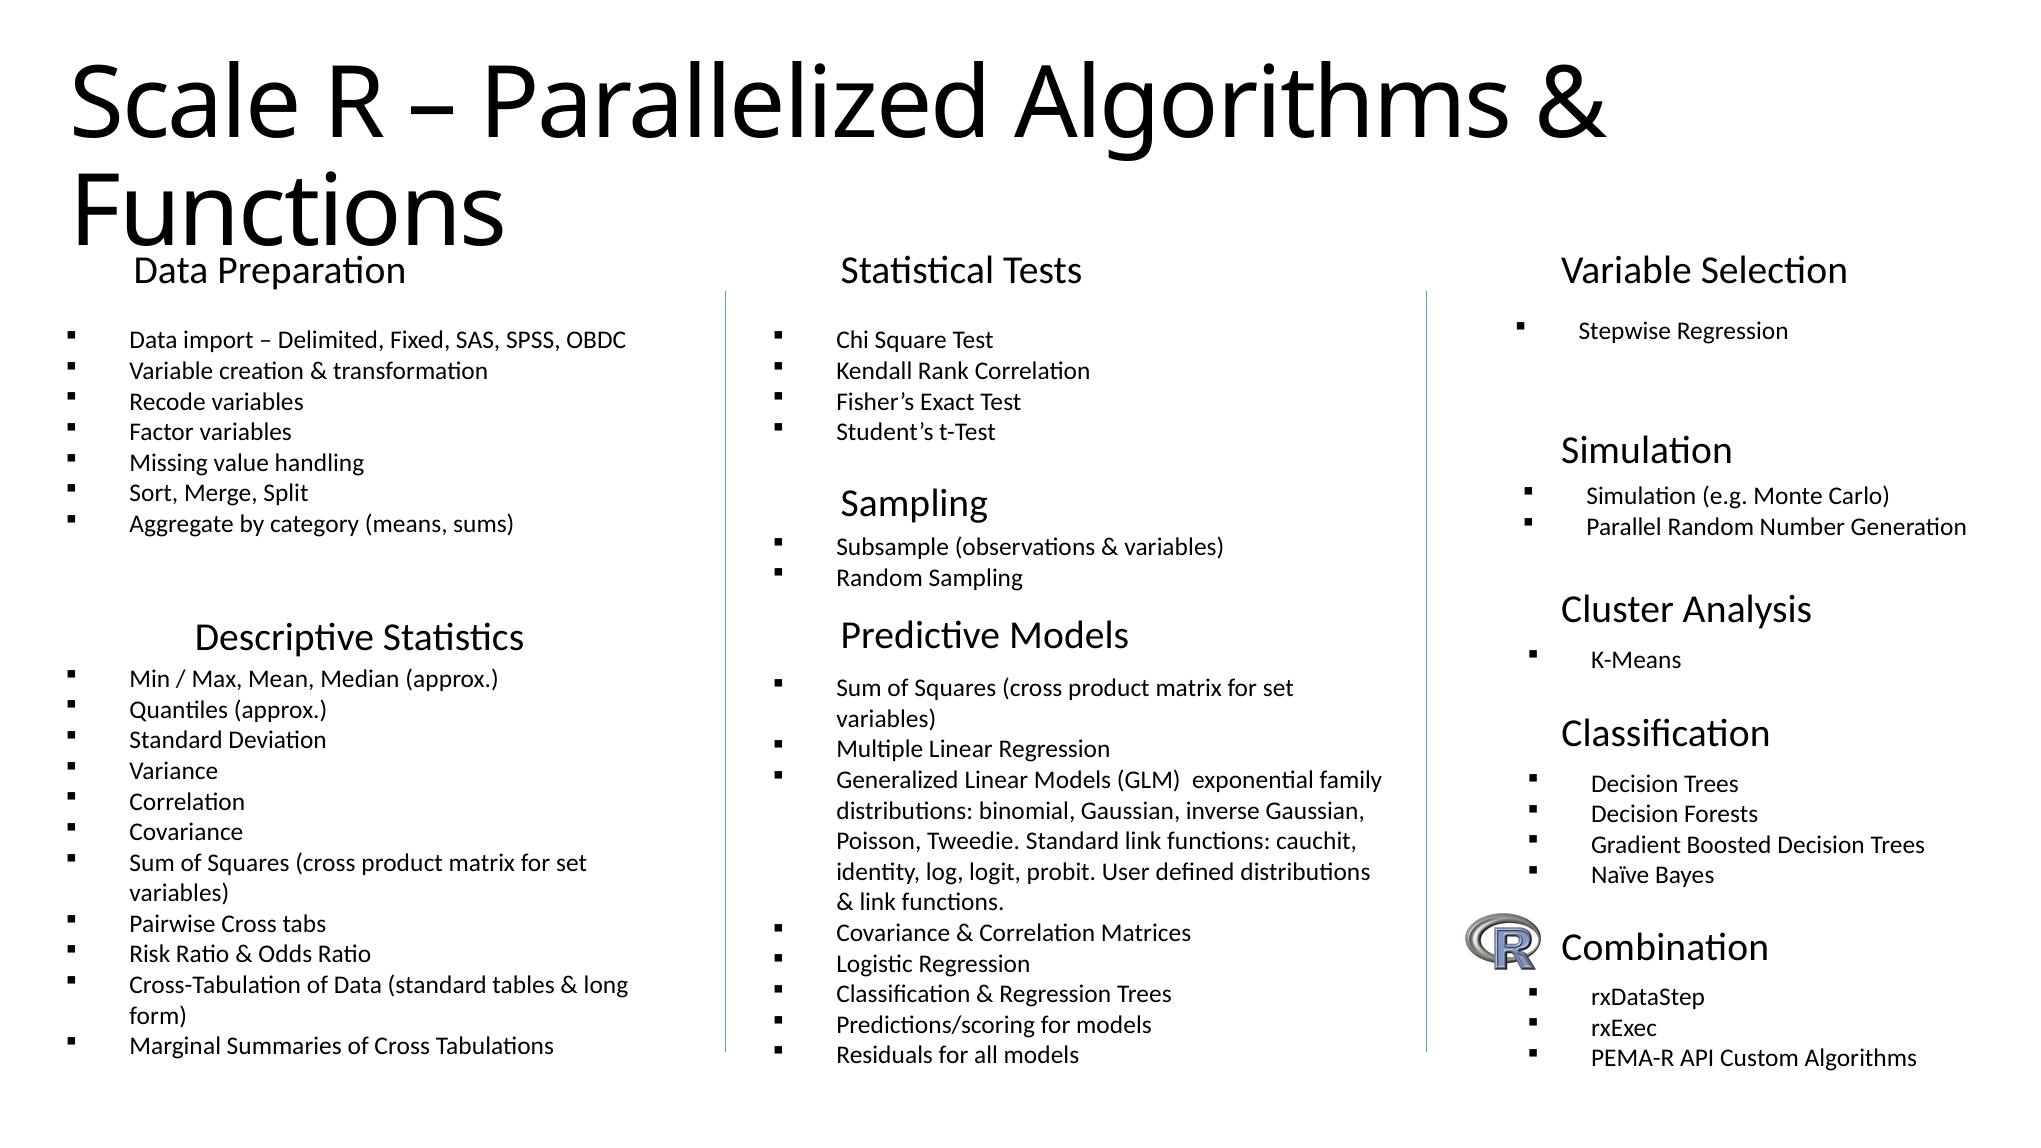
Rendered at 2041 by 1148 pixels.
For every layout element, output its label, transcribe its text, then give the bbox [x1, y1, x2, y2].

text_box Simulation [1540, 413, 1864, 468]
text_box Data Preparation [113, 233, 590, 302]
text_box Cluster Analysis [1540, 572, 2017, 641]
text_box Stepwise Regression [1494, 303, 2041, 377]
text_box Min / Max, Mean, Median (approx.) Quantiles (approx.) Standard Deviation Variance Correlation Covariance Sum of Squares (cross product matrix for set variables) Pairwise Cross tabs Risk Ratio & Odds Ratio Cross-Tabulation of Data (standard tables & long form) Marginal Summaries of Cross Tabulations [44, 651, 709, 1033]
text_box Classification [1540, 696, 2000, 765]
picture [1465, 913, 1541, 970]
text_box Combination [1540, 910, 2000, 969]
text_box K-Means [1506, 631, 1763, 706]
text_box Data import – Delimited, Fixed, SAS, SPSS, OBDC Variable creation & transformation Recode variables Factor variables Missing value handling Sort, Merge, Split Aggregate by category (means, sums) [44, 312, 692, 572]
text_box Decision Trees Decision Forests Gradient Boosted Decision Trees Naïve Bayes [1506, 755, 2018, 834]
text_box Descriptive Statistics [96, 600, 624, 669]
text_box Sum of Squares (cross product matrix for set variables) Multiple Linear Regression Generalized Linear Models (GLM) exponential family distributions: binomial, Gaussian, inverse Gaussian, Poisson, Tweedie. Standard link functions: cauchit, identity, log, logit, probit. User defined distributions & link functions. Covariance & Correlation Matrices Logistic Regression Classification & Regression Trees Predictions/scoring for models Residuals for all models [751, 1053, 1416, 1094]
text_box Statistical Tests [820, 233, 1359, 291]
text_box Simulation (e.g. Monte Carlo) Parallel Random Number Generation [1501, 468, 2035, 547]
text_box Scale R – Parallelized Algorithms & Functions [45, 35, 1996, 187]
text_box rxDataStep rxExec PEMA-R API Custom Algorithms [1506, 969, 2018, 1047]
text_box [725, 291, 1427, 1053]
text_box Variable Selection [1540, 233, 2041, 302]
